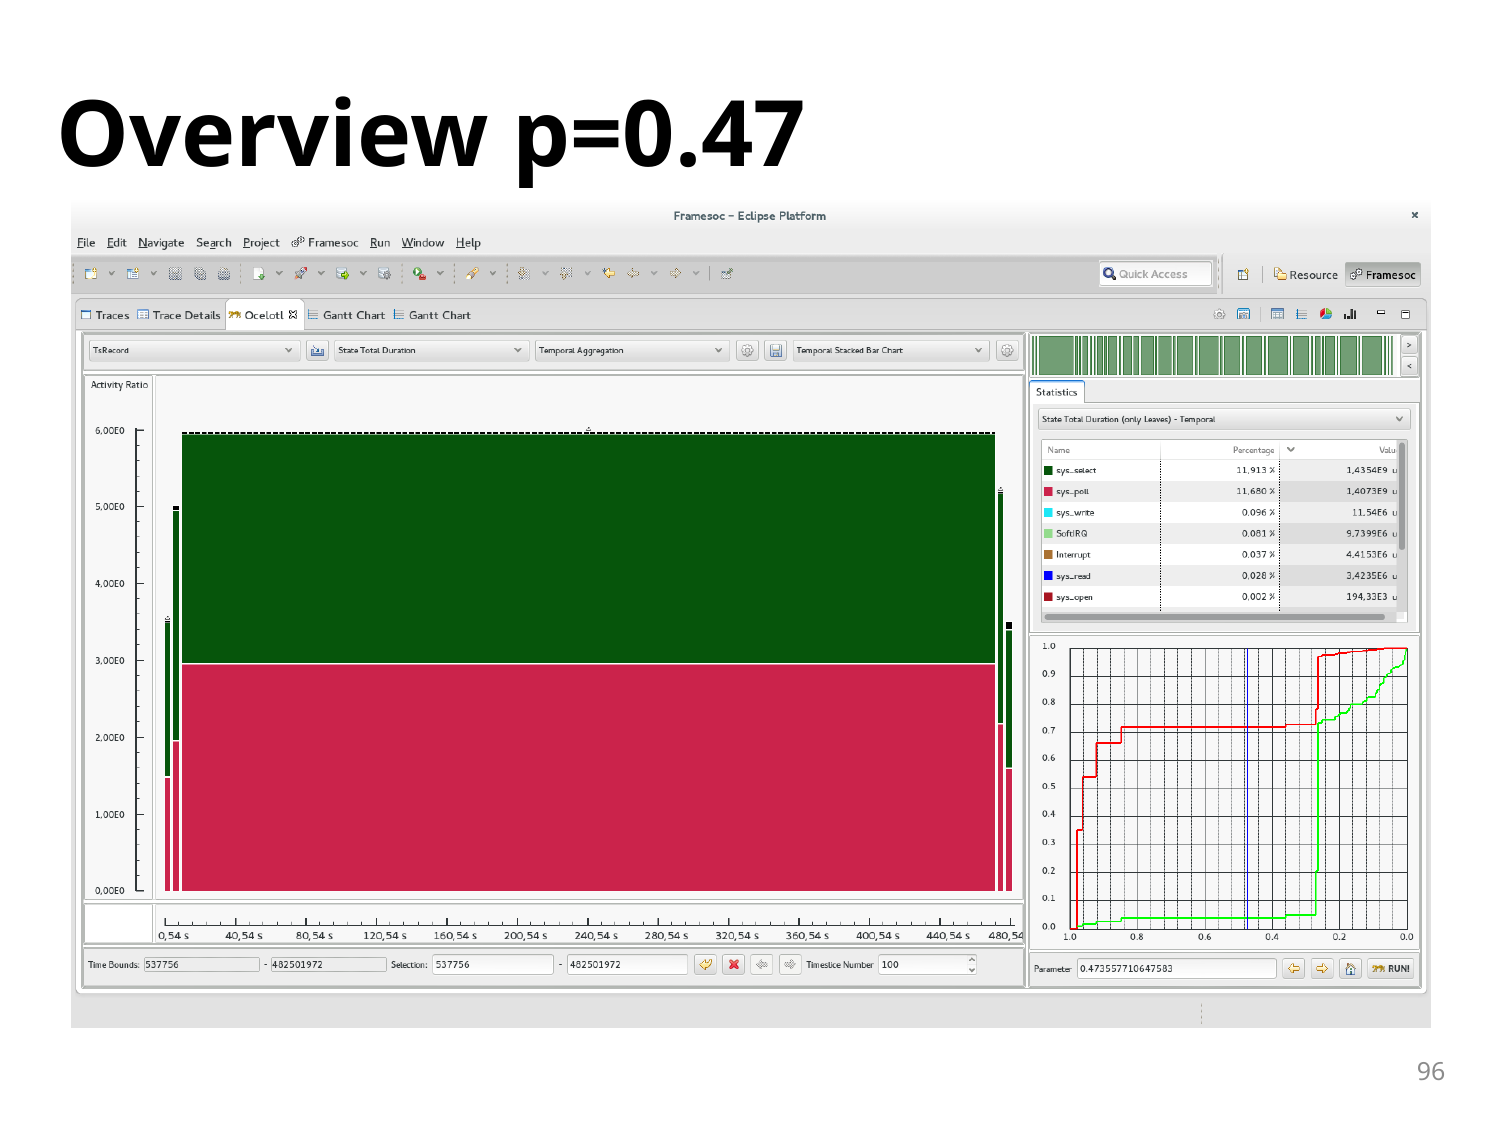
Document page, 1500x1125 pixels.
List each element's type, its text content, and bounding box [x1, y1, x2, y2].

title Overview p=0.47 [41, 59, 1461, 215]
slide_number 96 [1059, 1042, 1461, 1103]
picture [71, 199, 1431, 1028]
